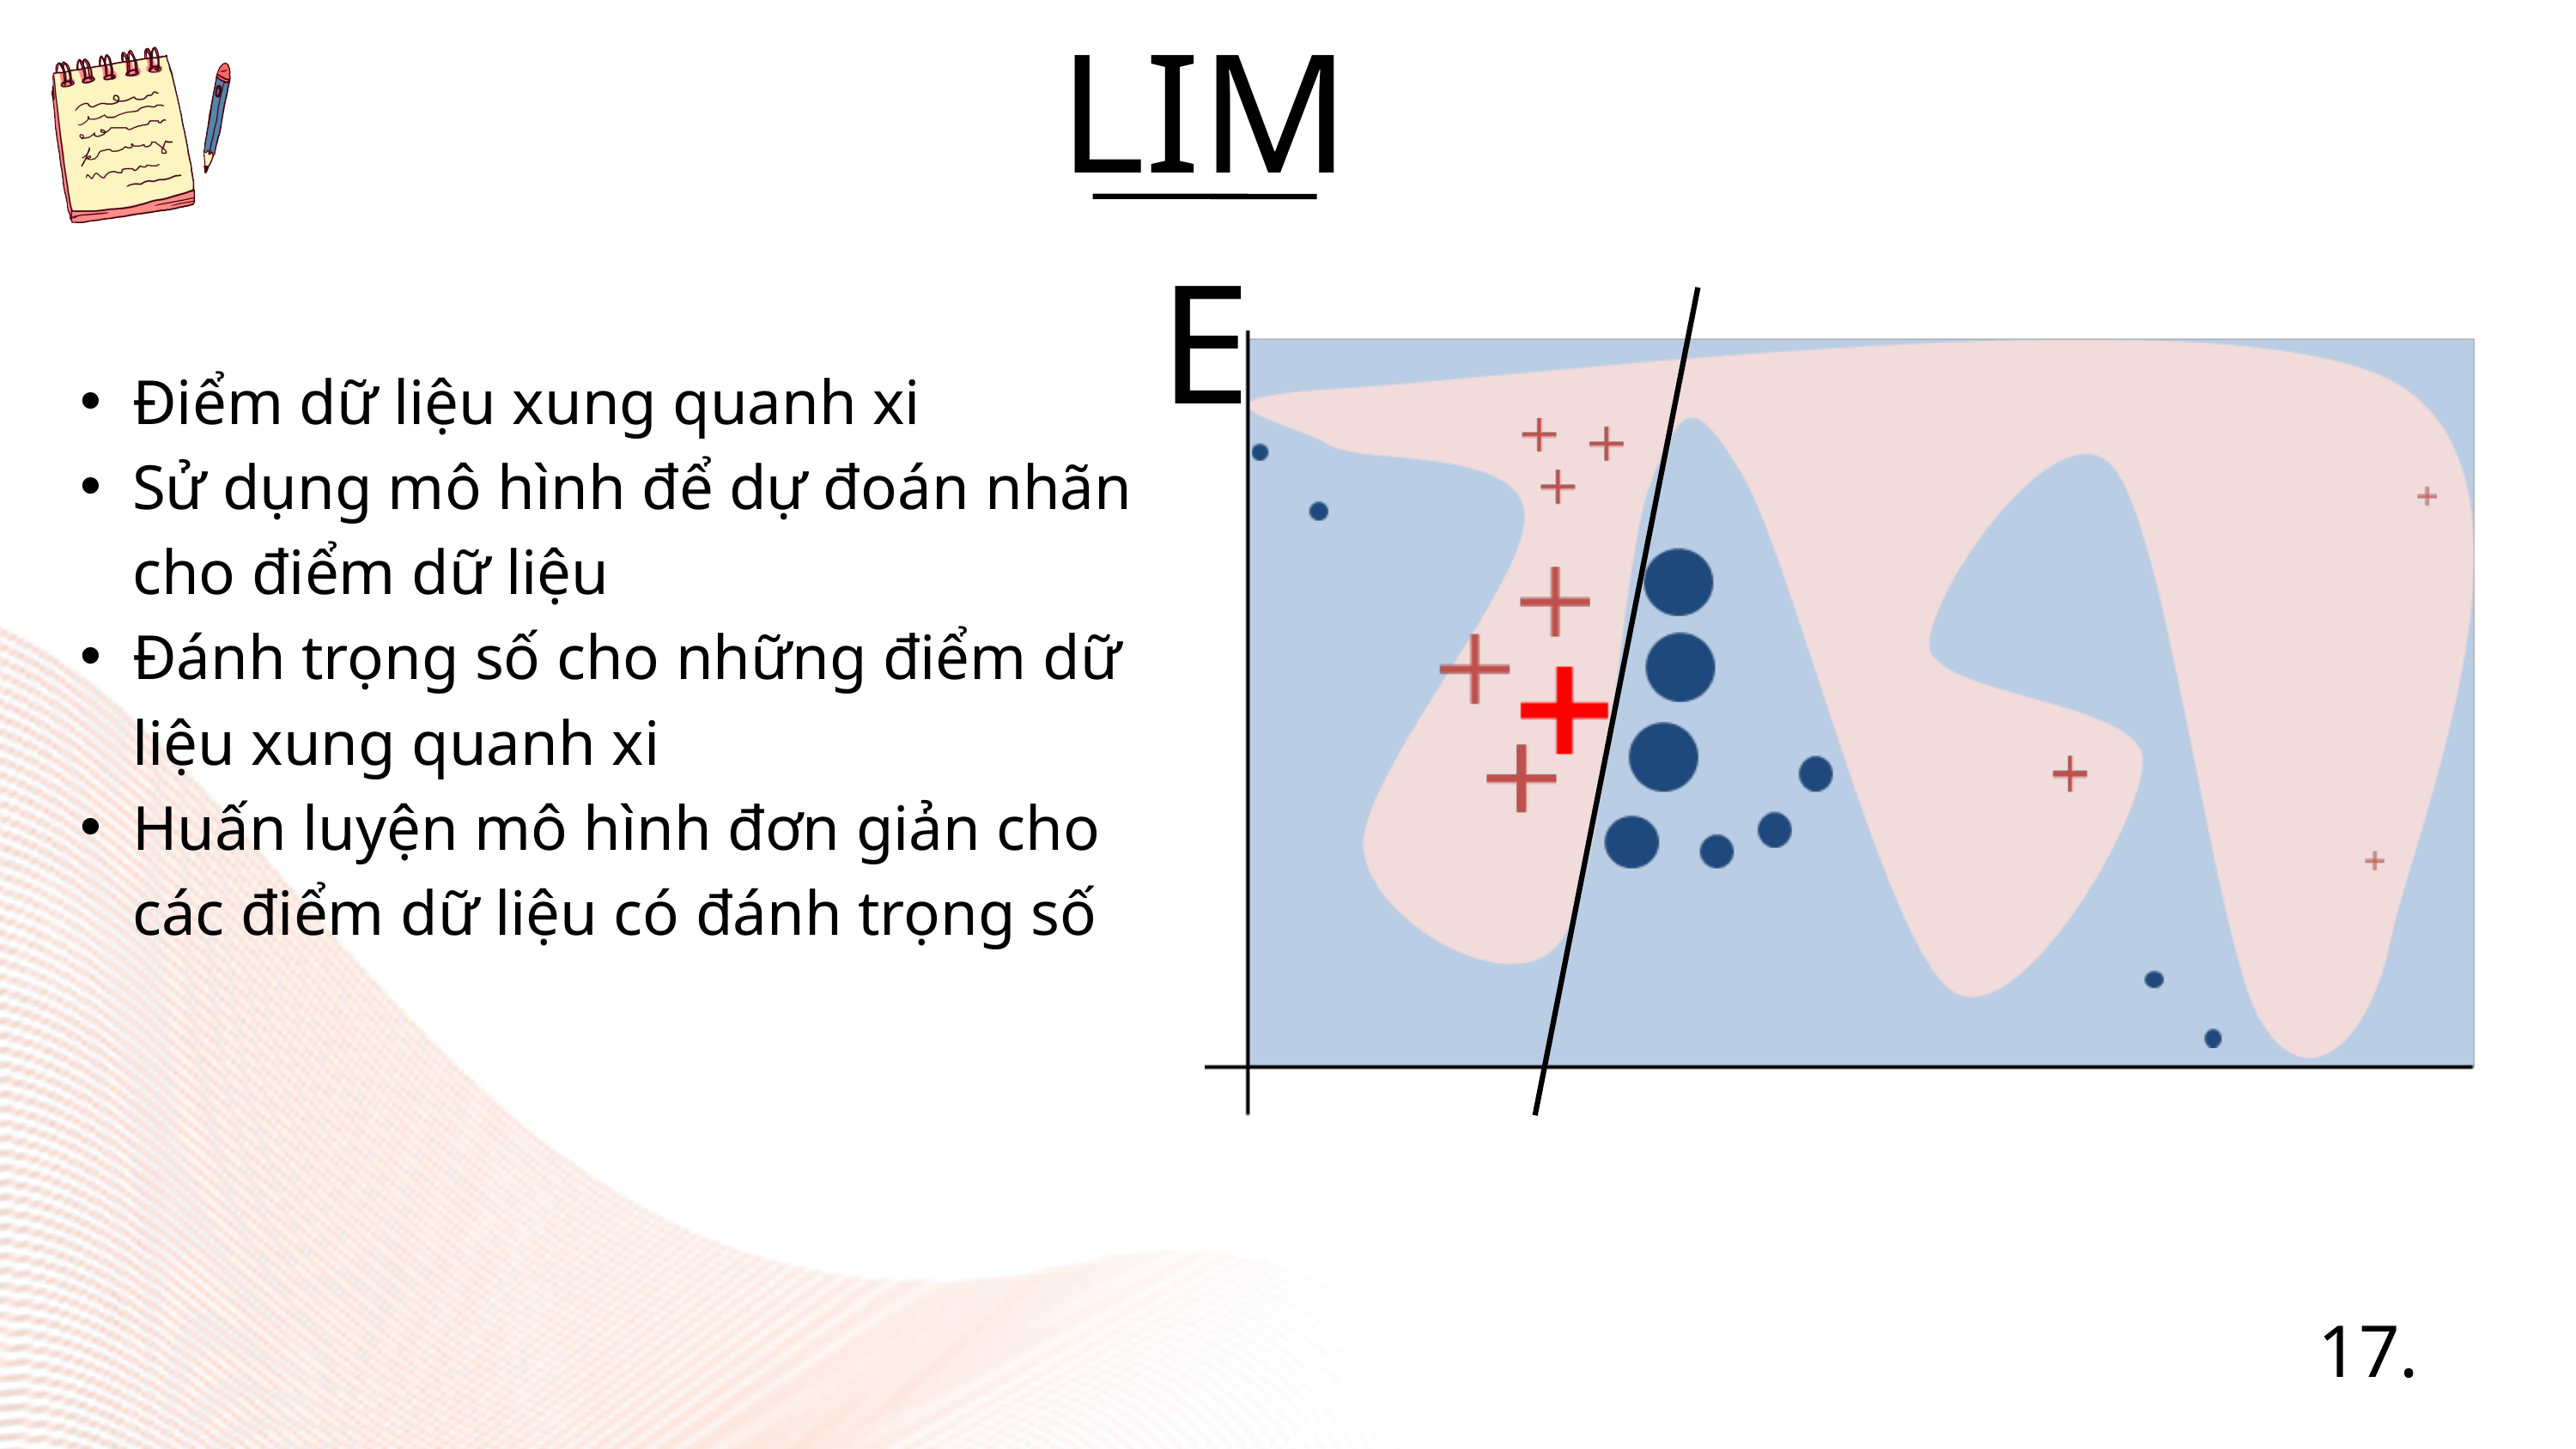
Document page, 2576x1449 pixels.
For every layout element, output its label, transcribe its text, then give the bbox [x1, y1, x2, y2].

text_box LIME [1014, 0, 1396, 437]
picture [0, 330, 2477, 1449]
picture [51, 46, 239, 223]
text_box Điểm dữ liệu xung quanh xi Sử dụng mô hình để dự đoán nhãn cho điểm dữ liệu Đánh trọng số cho những điểm dữ liệu xung quanh xi Huấn luyện mô hình đơn giản cho các điểm dữ liệu có đánh trọng số [28, 351, 1200, 549]
text_box 17. [2220, 1298, 2518, 1391]
